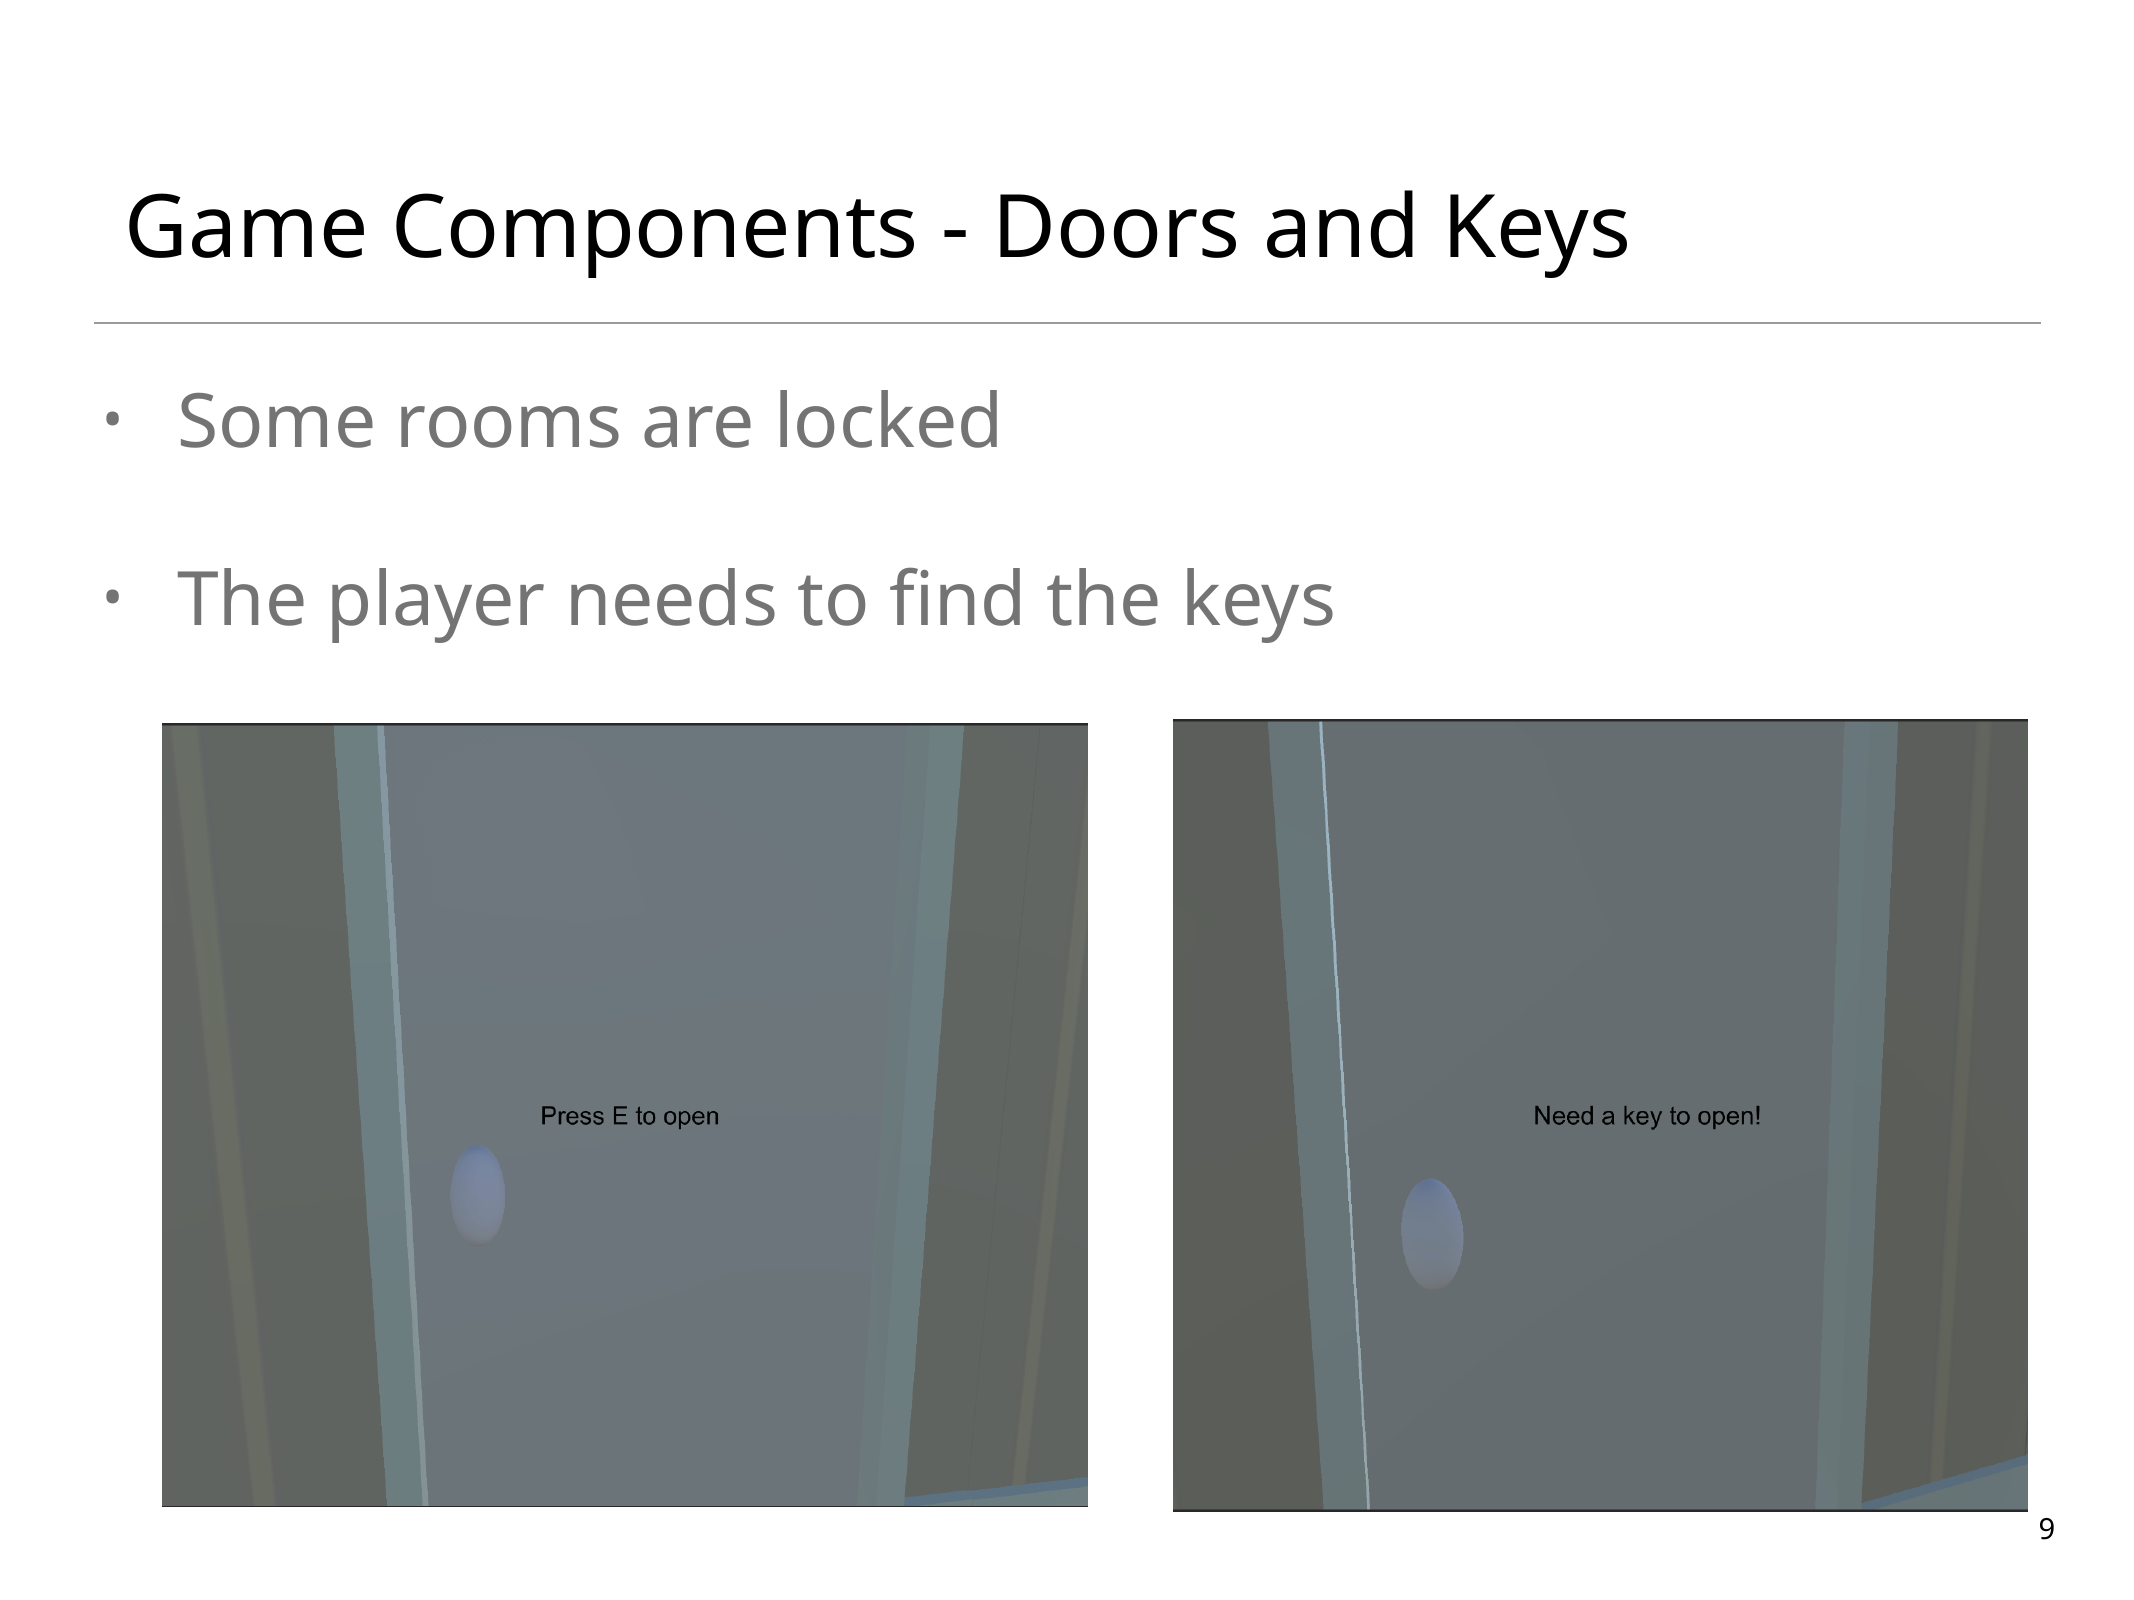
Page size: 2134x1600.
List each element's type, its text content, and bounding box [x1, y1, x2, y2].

picture [162, 723, 1089, 1507]
list Some rooms are locked The player needs to find the keys [93, 364, 2041, 756]
title Game Components - Doors and Keys [93, 53, 2041, 284]
picture [1173, 718, 2028, 1512]
slide_number 9 [2028, 1508, 2065, 1559]
